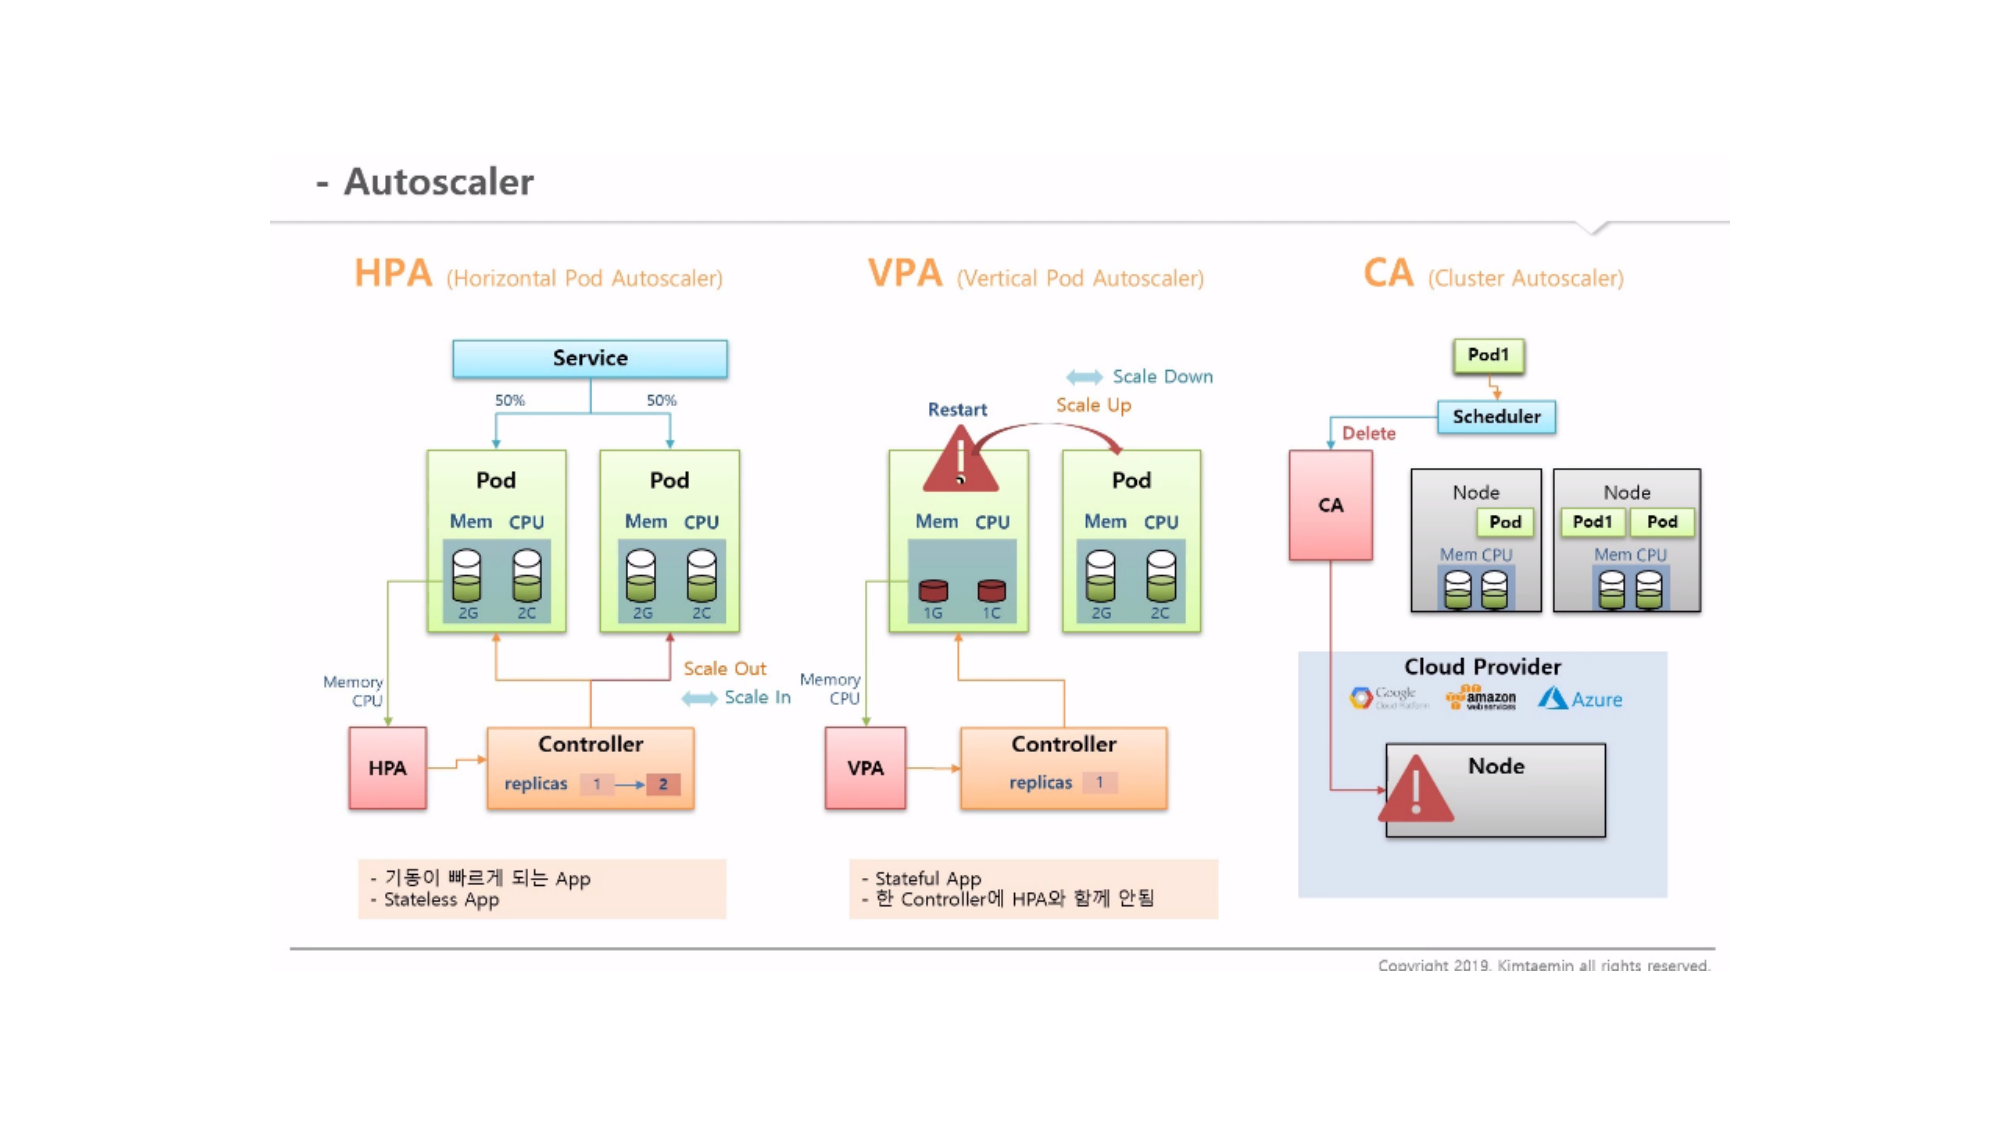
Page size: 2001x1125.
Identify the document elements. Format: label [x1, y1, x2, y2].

picture [270, 154, 1730, 971]
